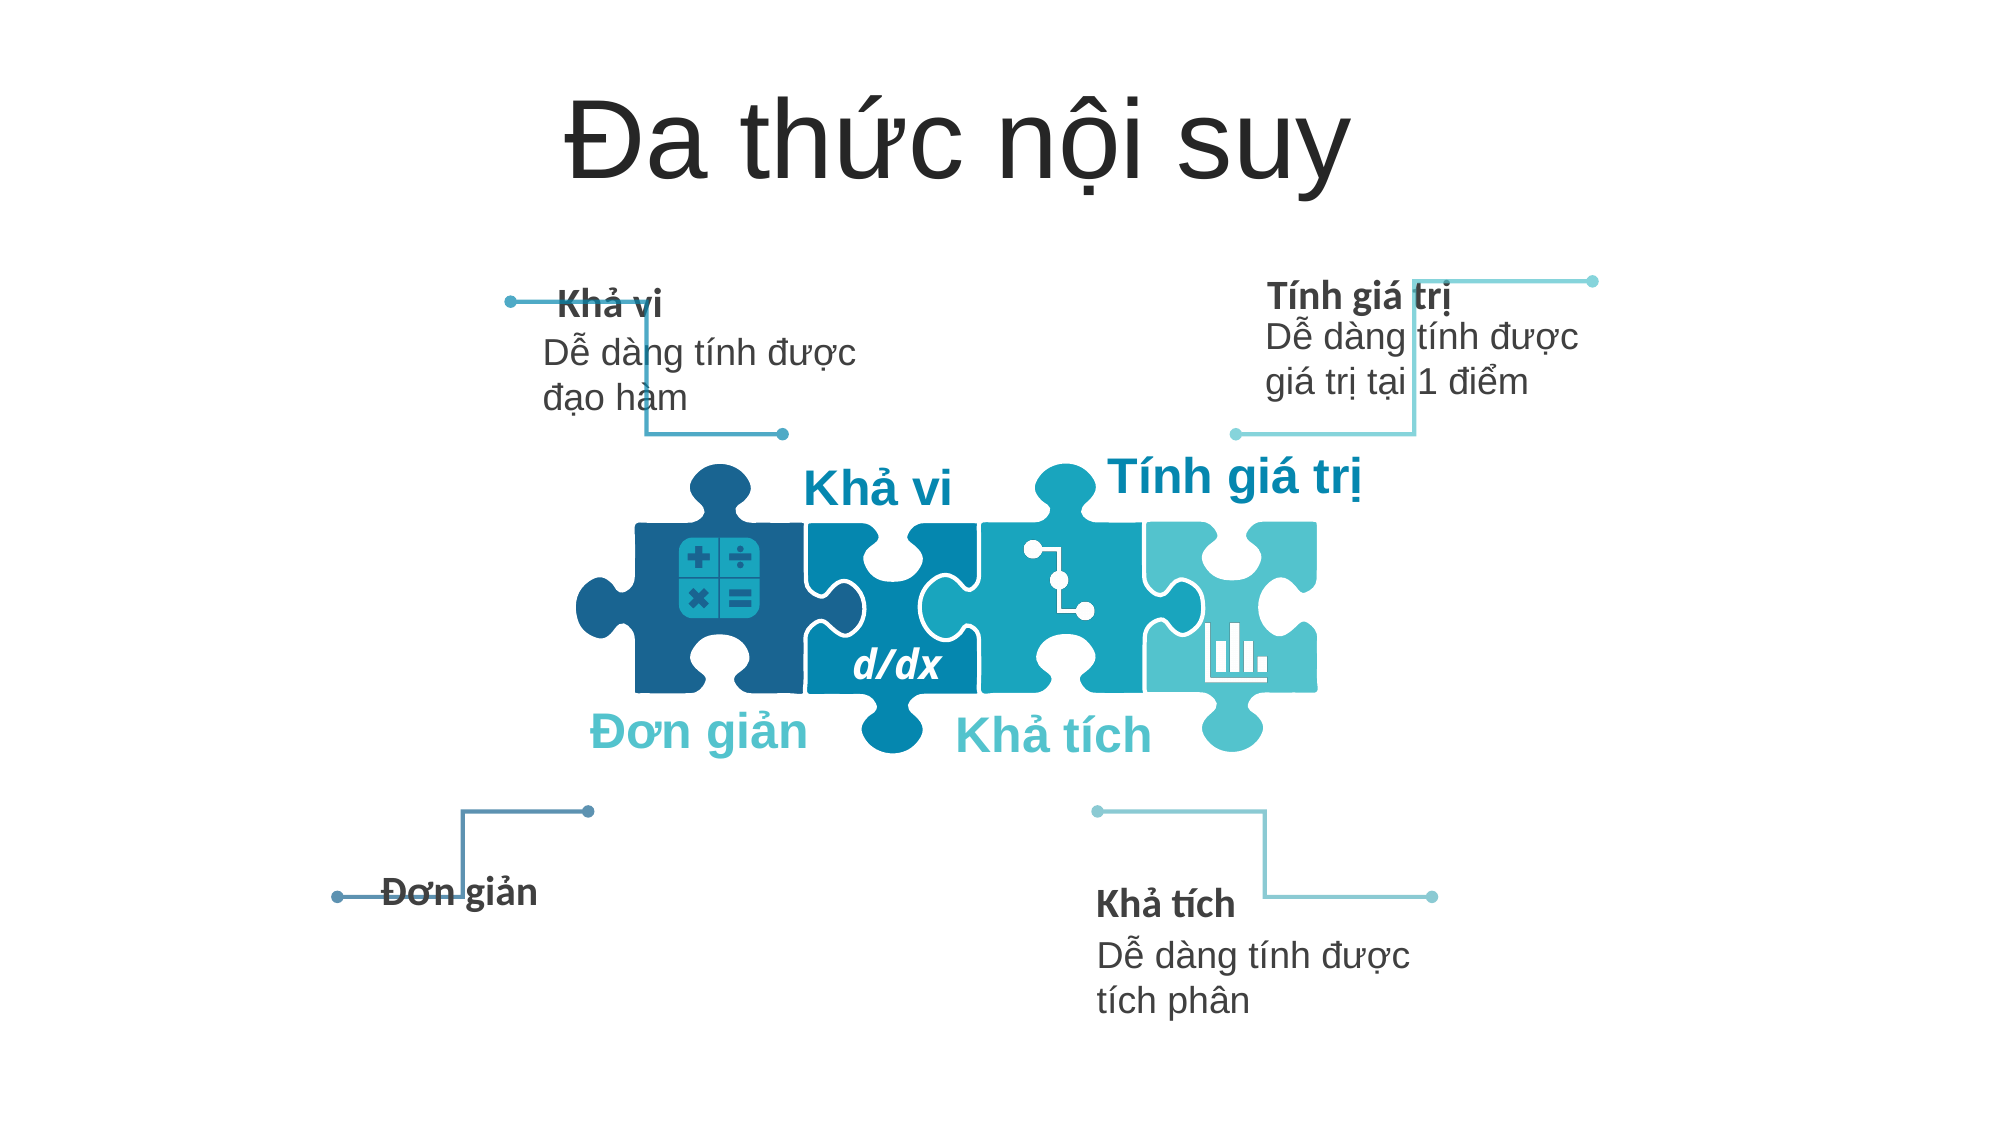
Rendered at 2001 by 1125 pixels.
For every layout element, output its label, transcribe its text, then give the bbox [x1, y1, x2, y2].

text_box Đơn giản [380, 856, 715, 922]
text_box [1143, 519, 1319, 610]
text_box Khả vi [691, 447, 1067, 523]
text_box [687, 477, 691, 498]
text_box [1265, 260, 1602, 411]
text_box d/dx [804, 523, 979, 756]
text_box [1235, 281, 1593, 435]
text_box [337, 811, 589, 897]
text_box Tính giá trị [1078, 436, 1394, 512]
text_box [542, 268, 893, 427]
text_box [677, 536, 761, 620]
text_box [1199, 695, 1266, 755]
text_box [1097, 811, 1432, 897]
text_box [1096, 868, 1433, 1030]
text_box [1144, 619, 1191, 694]
text_box Khả tích [912, 694, 1197, 770]
text_box [919, 523, 1058, 694]
text_box [573, 520, 864, 691]
picture [1002, 523, 1116, 637]
list Đa thức nội suy [8, 82, 1908, 202]
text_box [510, 301, 783, 435]
text_box Đơn giản [534, 691, 865, 767]
text_box [1280, 619, 1320, 695]
text_box [1067, 461, 1203, 694]
picture [1191, 610, 1280, 695]
